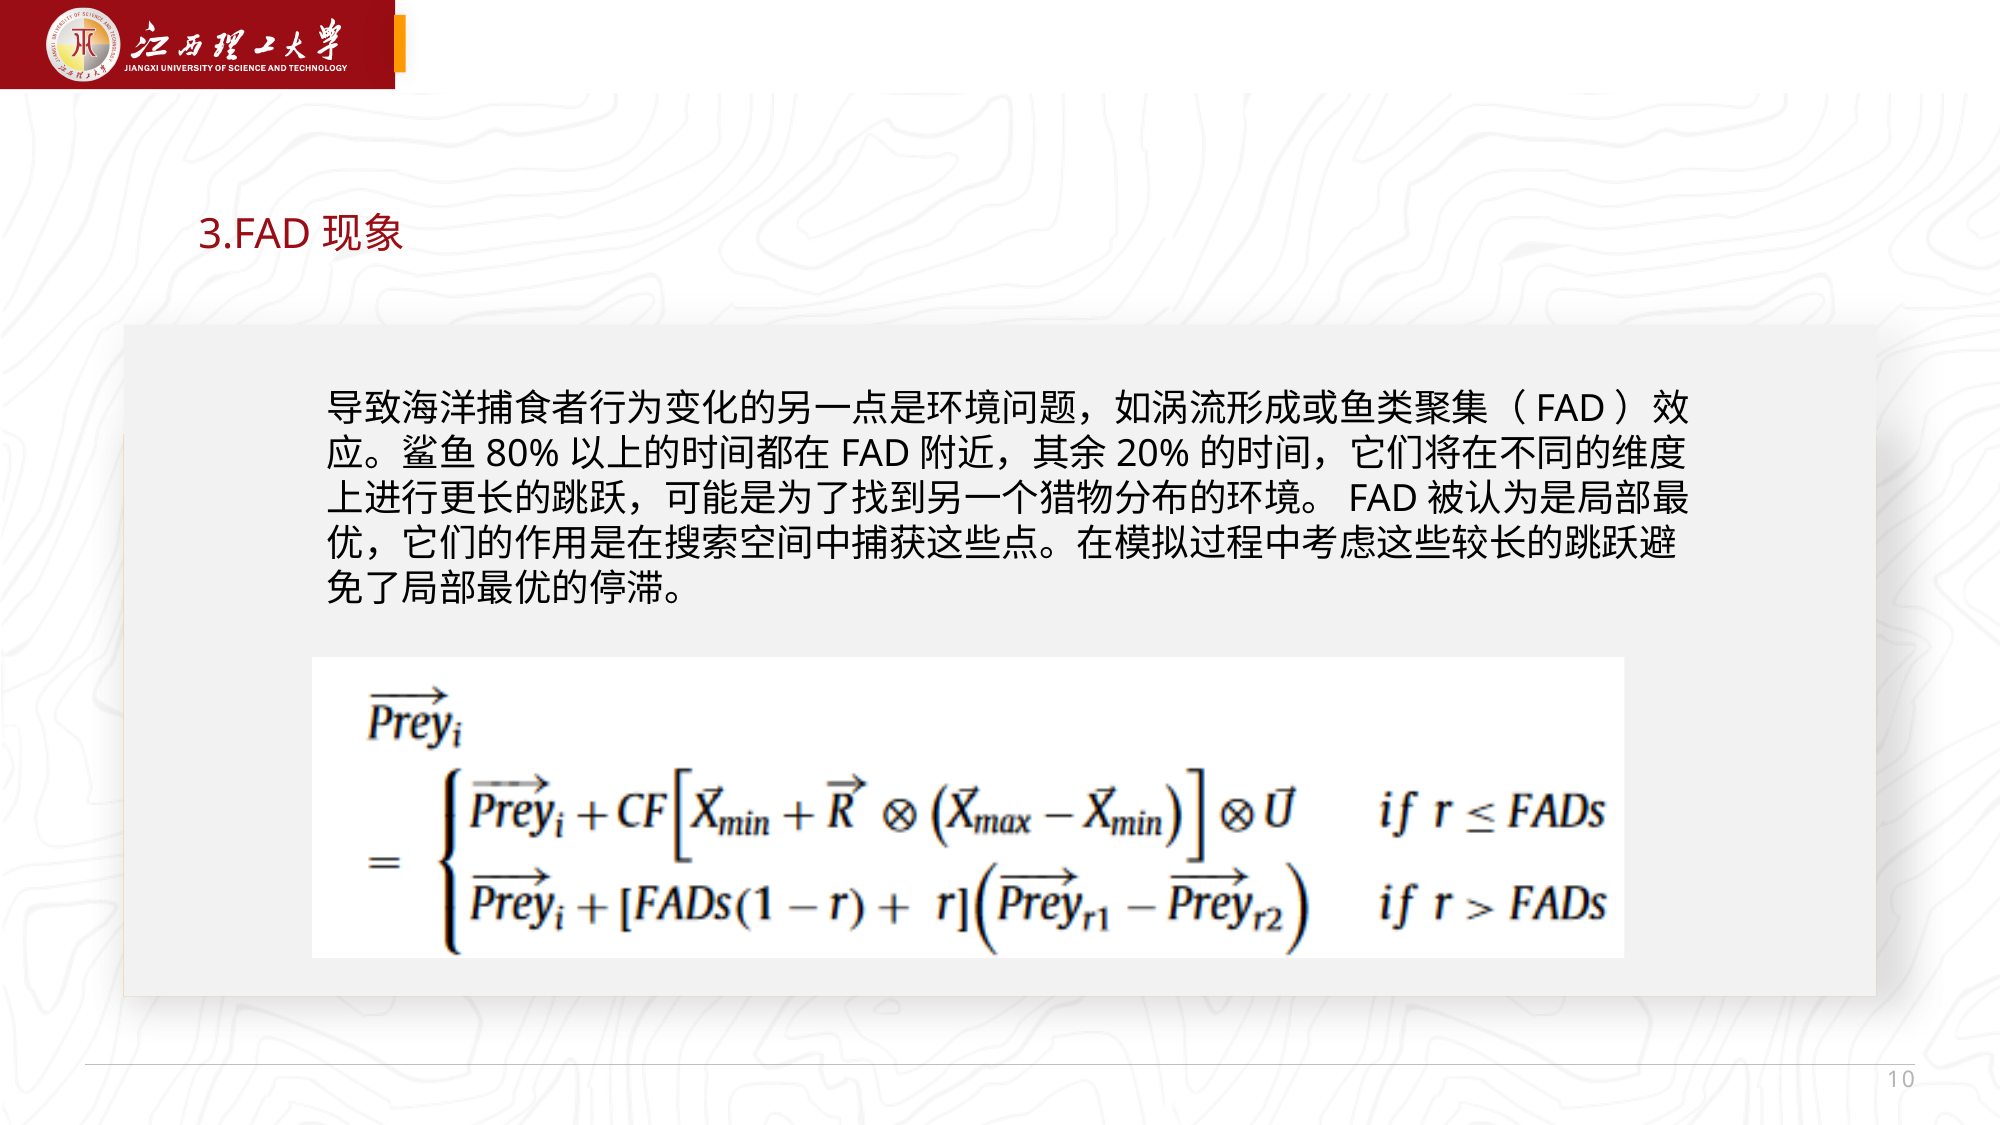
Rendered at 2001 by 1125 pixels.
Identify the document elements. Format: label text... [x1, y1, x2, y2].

picture [46, 4, 355, 85]
text_box [123, 324, 1877, 997]
text_box 导致海洋捕食者行为变化的另一点是环境问题，如涡流形成或鱼类聚集（FAD）效应。鲨鱼80%以上的时间都在FAD附近，其余20%的时间，它们将在不同的维度上进行更长的跳跃，可能是为了找到另一个猎物分布的环境。FAD被认为是局部最优，它们的作用是在搜索空间中捕获这些点。在模拟过程中考虑这些较长的跳跃避免了局部最优的停滞。 [311, 376, 1712, 616]
text_box 3.FAD现象 [183, 199, 420, 265]
picture [311, 657, 1625, 958]
slide_number [1765, 1056, 1916, 1104]
